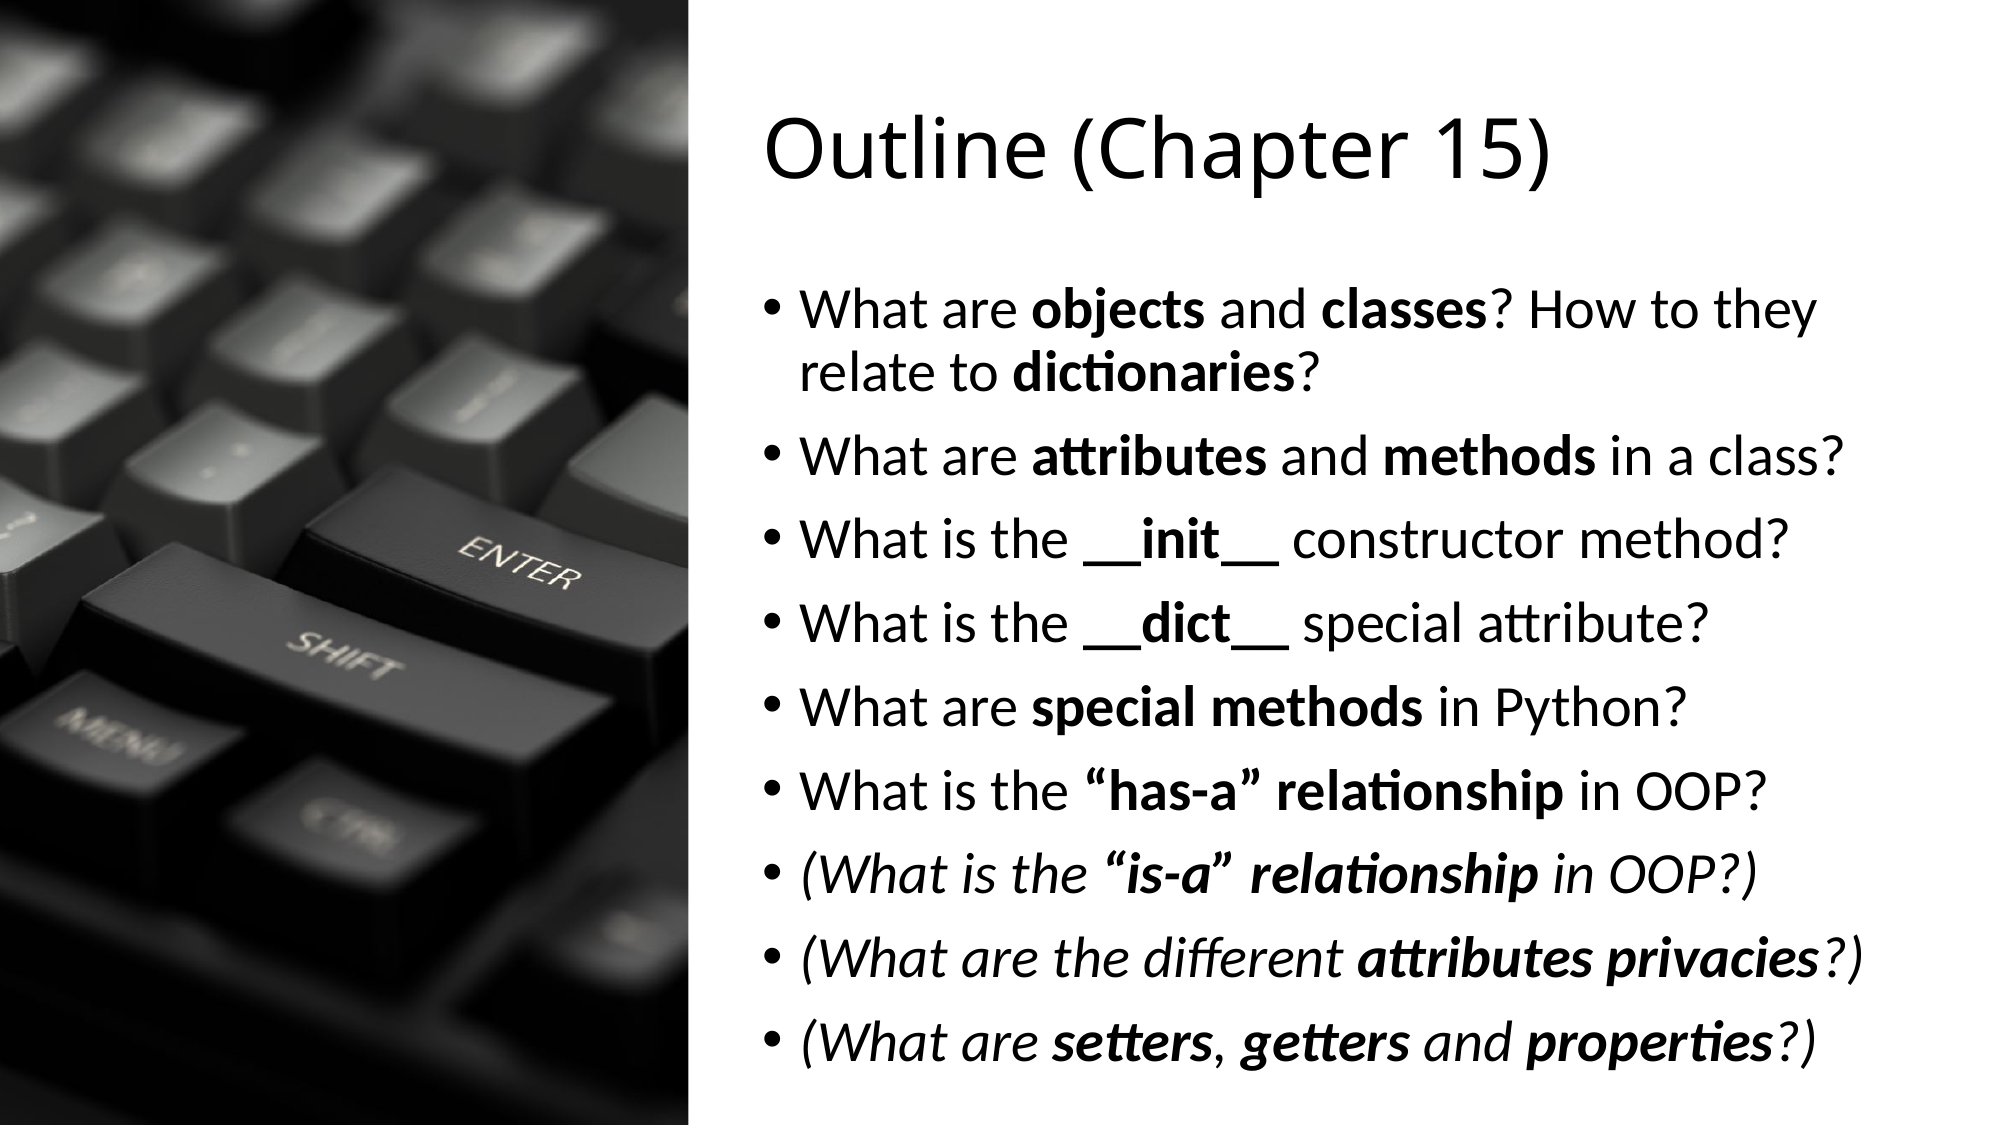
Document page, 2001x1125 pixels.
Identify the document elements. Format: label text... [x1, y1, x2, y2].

picture [0, 0, 689, 1125]
title Outline (Chapter 15) [746, 66, 1863, 205]
list What are objects and classes? How to they relate to dictionaries? What are attributes and methods in a class? What is the __init__ constructor method? What is the __dict__ special attribute? What are special methods in Python? What is the “has-a” relationship in OOP? (What is the “is-a” relationship in OOP?) (What are the different attributes privacies?) (What are setters, getters and properties?) [746, 270, 1955, 1092]
